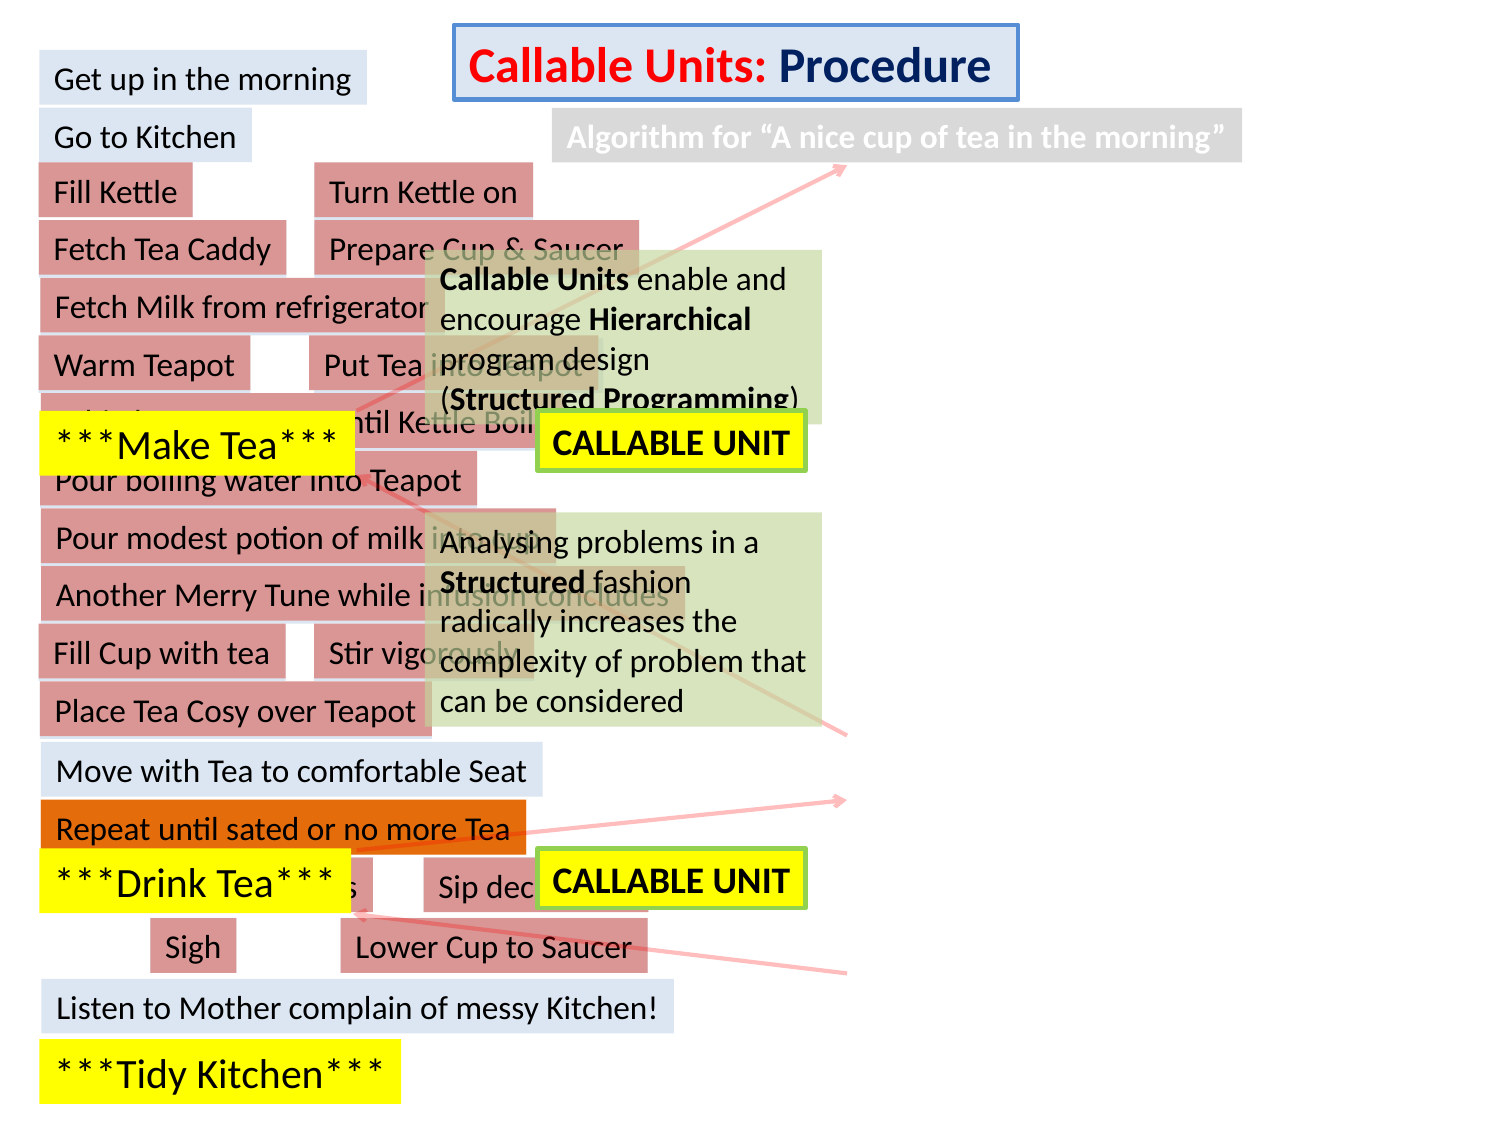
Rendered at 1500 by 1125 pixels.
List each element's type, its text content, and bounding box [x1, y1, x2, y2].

text_box CALLABLE UNIT [654, 860, 806, 908]
text_box CALLABLE UNIT [694, 420, 806, 471]
text_box Get up in the morning [39, 49, 367, 105]
text_box Callable Units: Procedure [454, 24, 1019, 100]
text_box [356, 799, 848, 851]
text_box Go to Kitchen [39, 107, 252, 160]
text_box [37, 162, 690, 738]
text_box ***Tidy Kitchen*** [39, 1039, 402, 1104]
text_box Listen to Mother complain of messy Kitchen! [41, 983, 674, 1034]
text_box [352, 913, 848, 974]
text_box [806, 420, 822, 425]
text_box Algorithm for “A nice cup of tea in the morning” [551, 107, 1243, 163]
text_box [356, 474, 848, 736]
text_box Move with Tea to comfortable Seat [40, 746, 543, 797]
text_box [356, 165, 848, 412]
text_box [37, 799, 651, 975]
